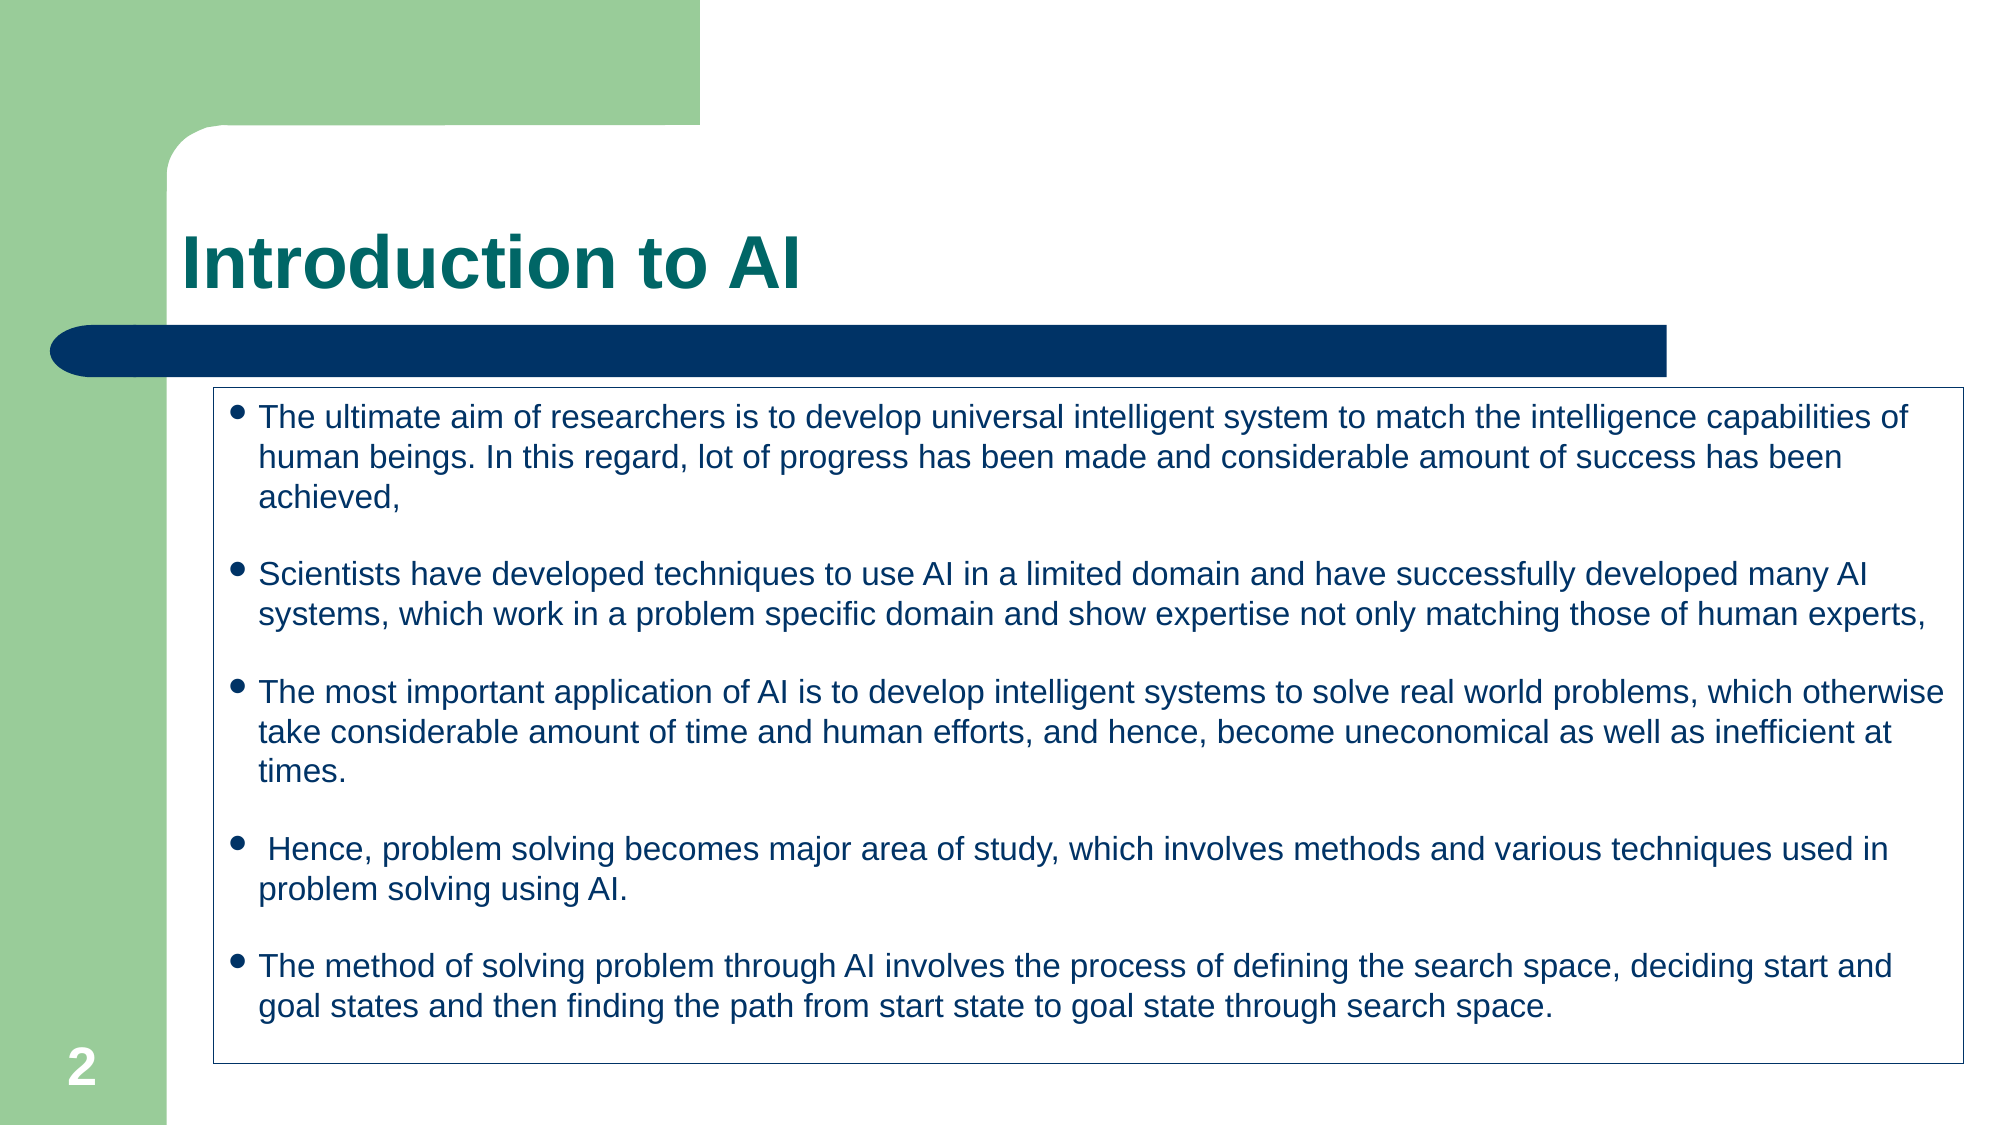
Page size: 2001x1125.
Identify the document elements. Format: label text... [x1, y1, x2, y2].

title Introduction to AI [166, 125, 1900, 313]
slide_number 2 [18, 1023, 147, 1105]
list The ultimate aim of researchers is to develop universal intelligent system to match the intelligence capabilities of human beings. In this regard, lot of progress has been made and considerable amount of success has been achieved, Scientists have developed techniques to use AI in a limited domain and have successfully developed many AI systems, which work in a problem specific domain and show expertise not only matching those of human experts, The most important application of AI is to develop intelligent systems to solve real world problems, which otherwise take considerable amount of time and human efforts, and hence, become uneconomical as well as inefficient at times. Hence, problem solving becomes major area of study, which involves methods and various techniques used in problem solving using AI. The method of solving problem through AI involves the process of defining the search space, deciding start and goal states and then finding the path from start state to goal state through search space. [213, 387, 1964, 1064]
